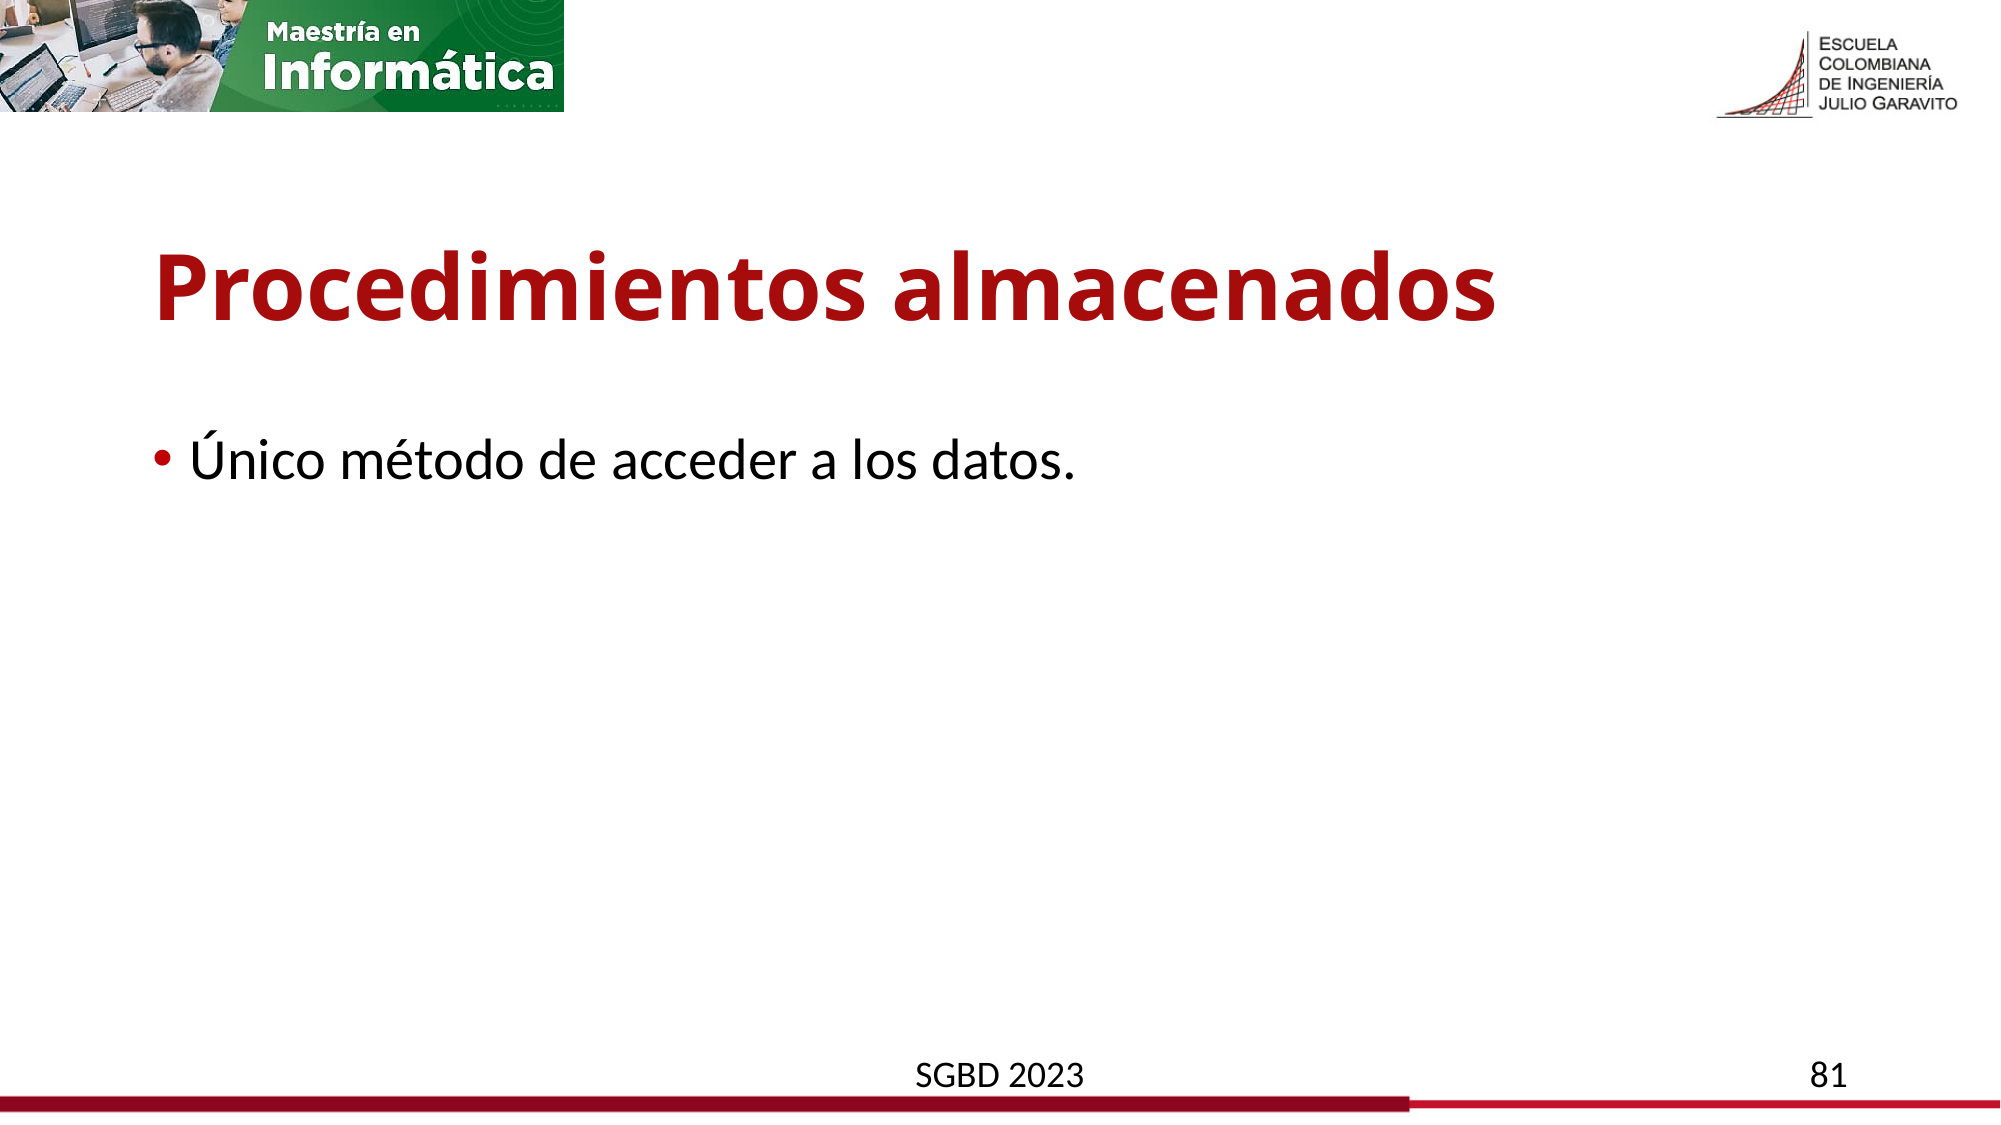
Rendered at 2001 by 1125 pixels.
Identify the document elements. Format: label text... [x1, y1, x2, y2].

list Único método de acceder a los datos. [137, 421, 1863, 1050]
slide_number 81 [1412, 1042, 1863, 1103]
picture [0, 0, 2001, 1125]
footer SGBD 2023 [662, 1042, 1338, 1103]
title Procedimientos almacenados [137, 182, 1863, 400]
